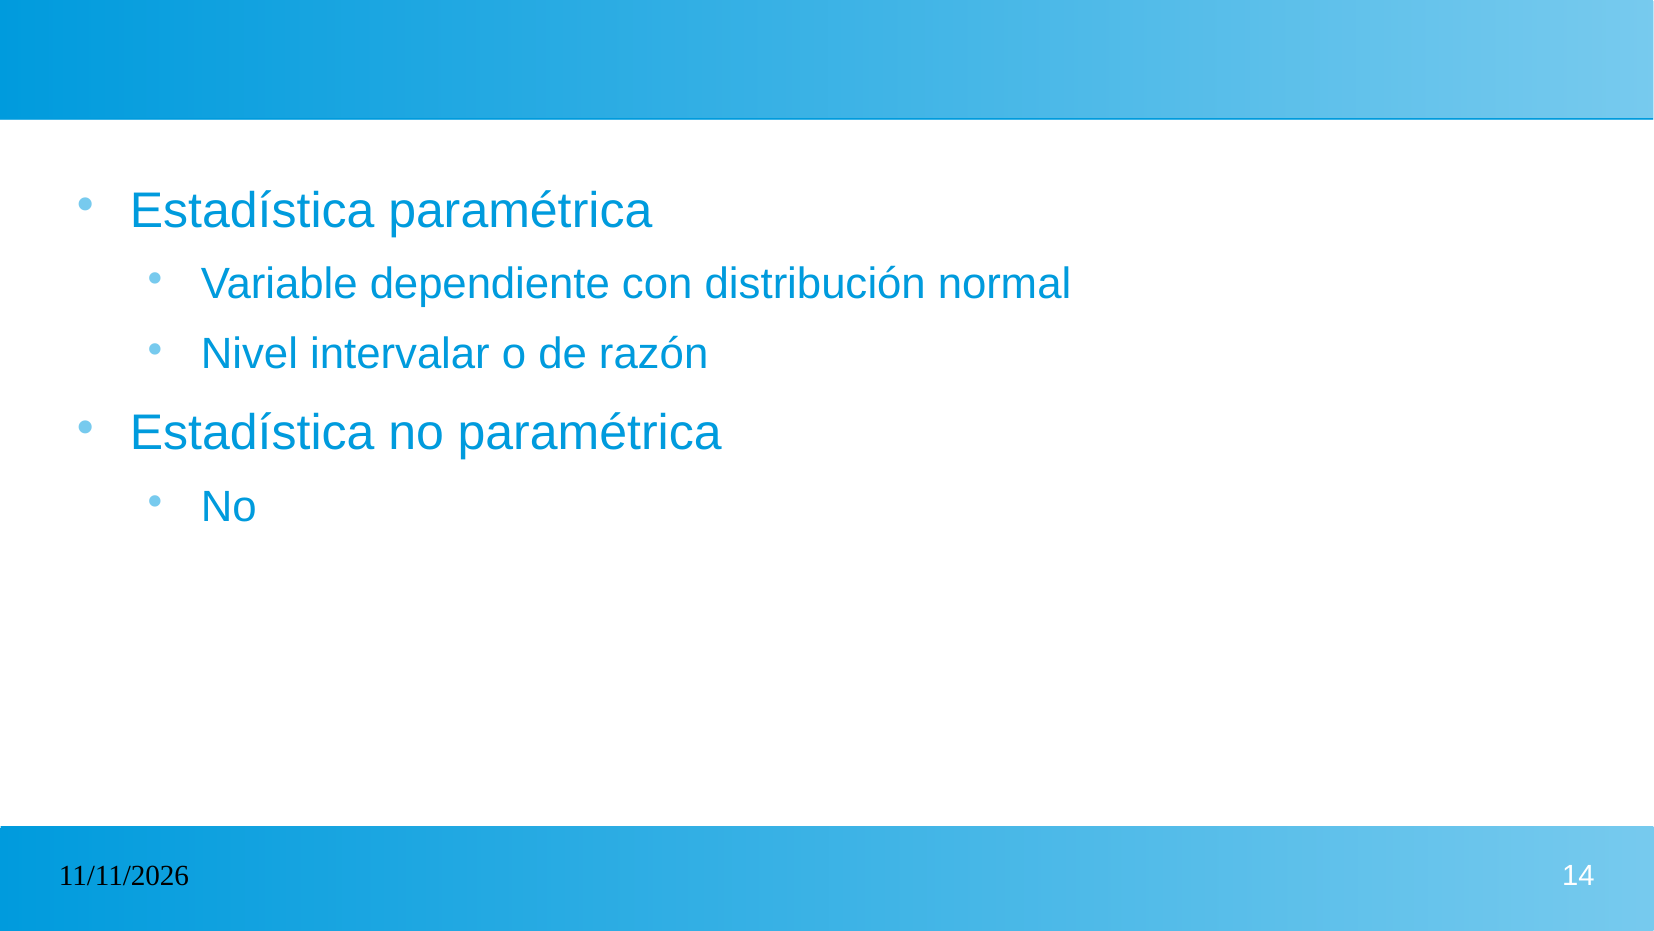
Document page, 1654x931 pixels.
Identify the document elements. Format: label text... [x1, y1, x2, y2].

list Estadística paramétrica Variable dependiente con distribución normal Nivel intervalar o de razón Estadística no paramétrica No [59, 177, 1595, 768]
slide_number 14 [1210, 856, 1595, 916]
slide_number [59, 856, 443, 916]
